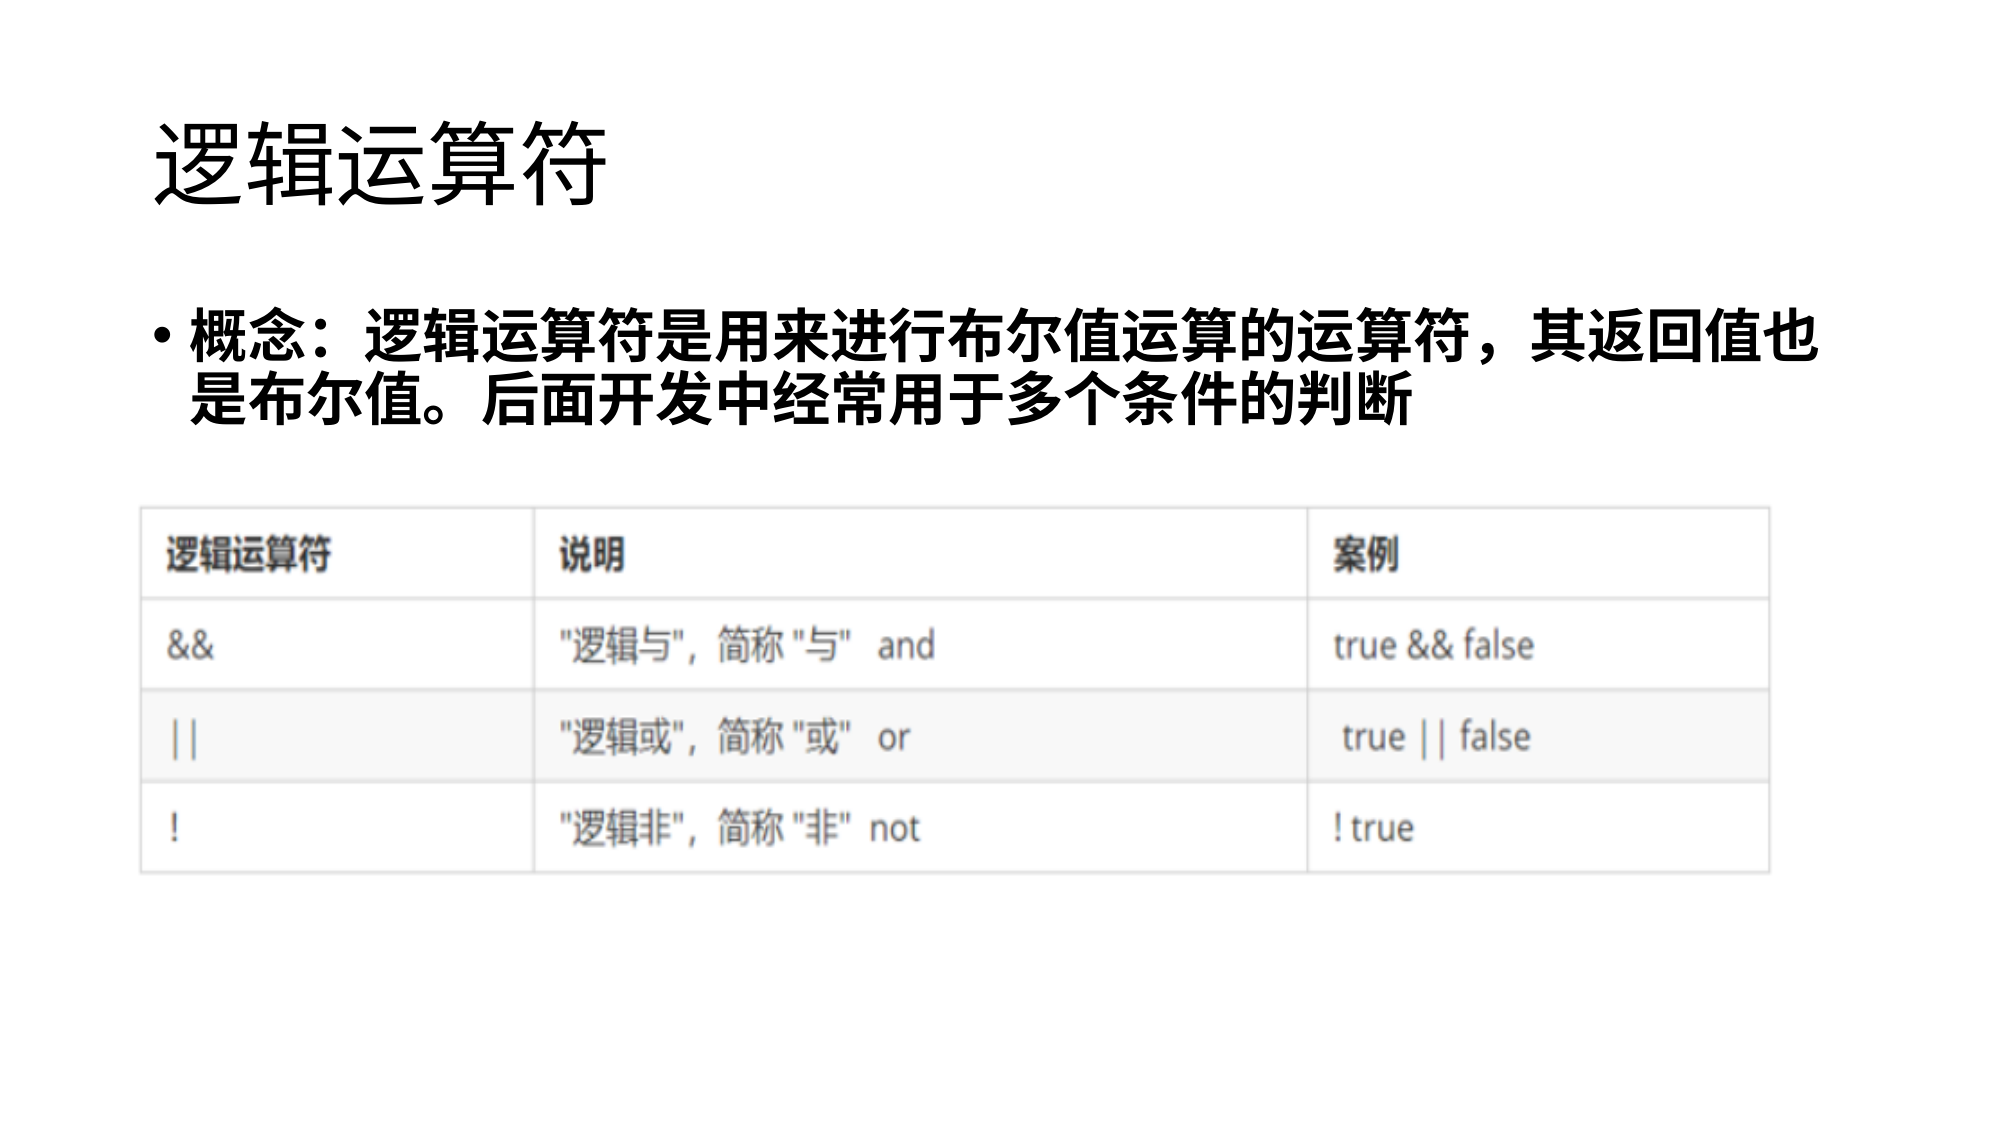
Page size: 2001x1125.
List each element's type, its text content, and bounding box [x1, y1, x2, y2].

title 逻辑运算符 [137, 59, 1863, 278]
list 概念：逻辑运算符是用来进行布尔值运算的运算符，其返回值也是布尔值。后面开发中经常用于多个条件的判断 [137, 299, 1863, 1014]
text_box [137, 499, 1773, 881]
